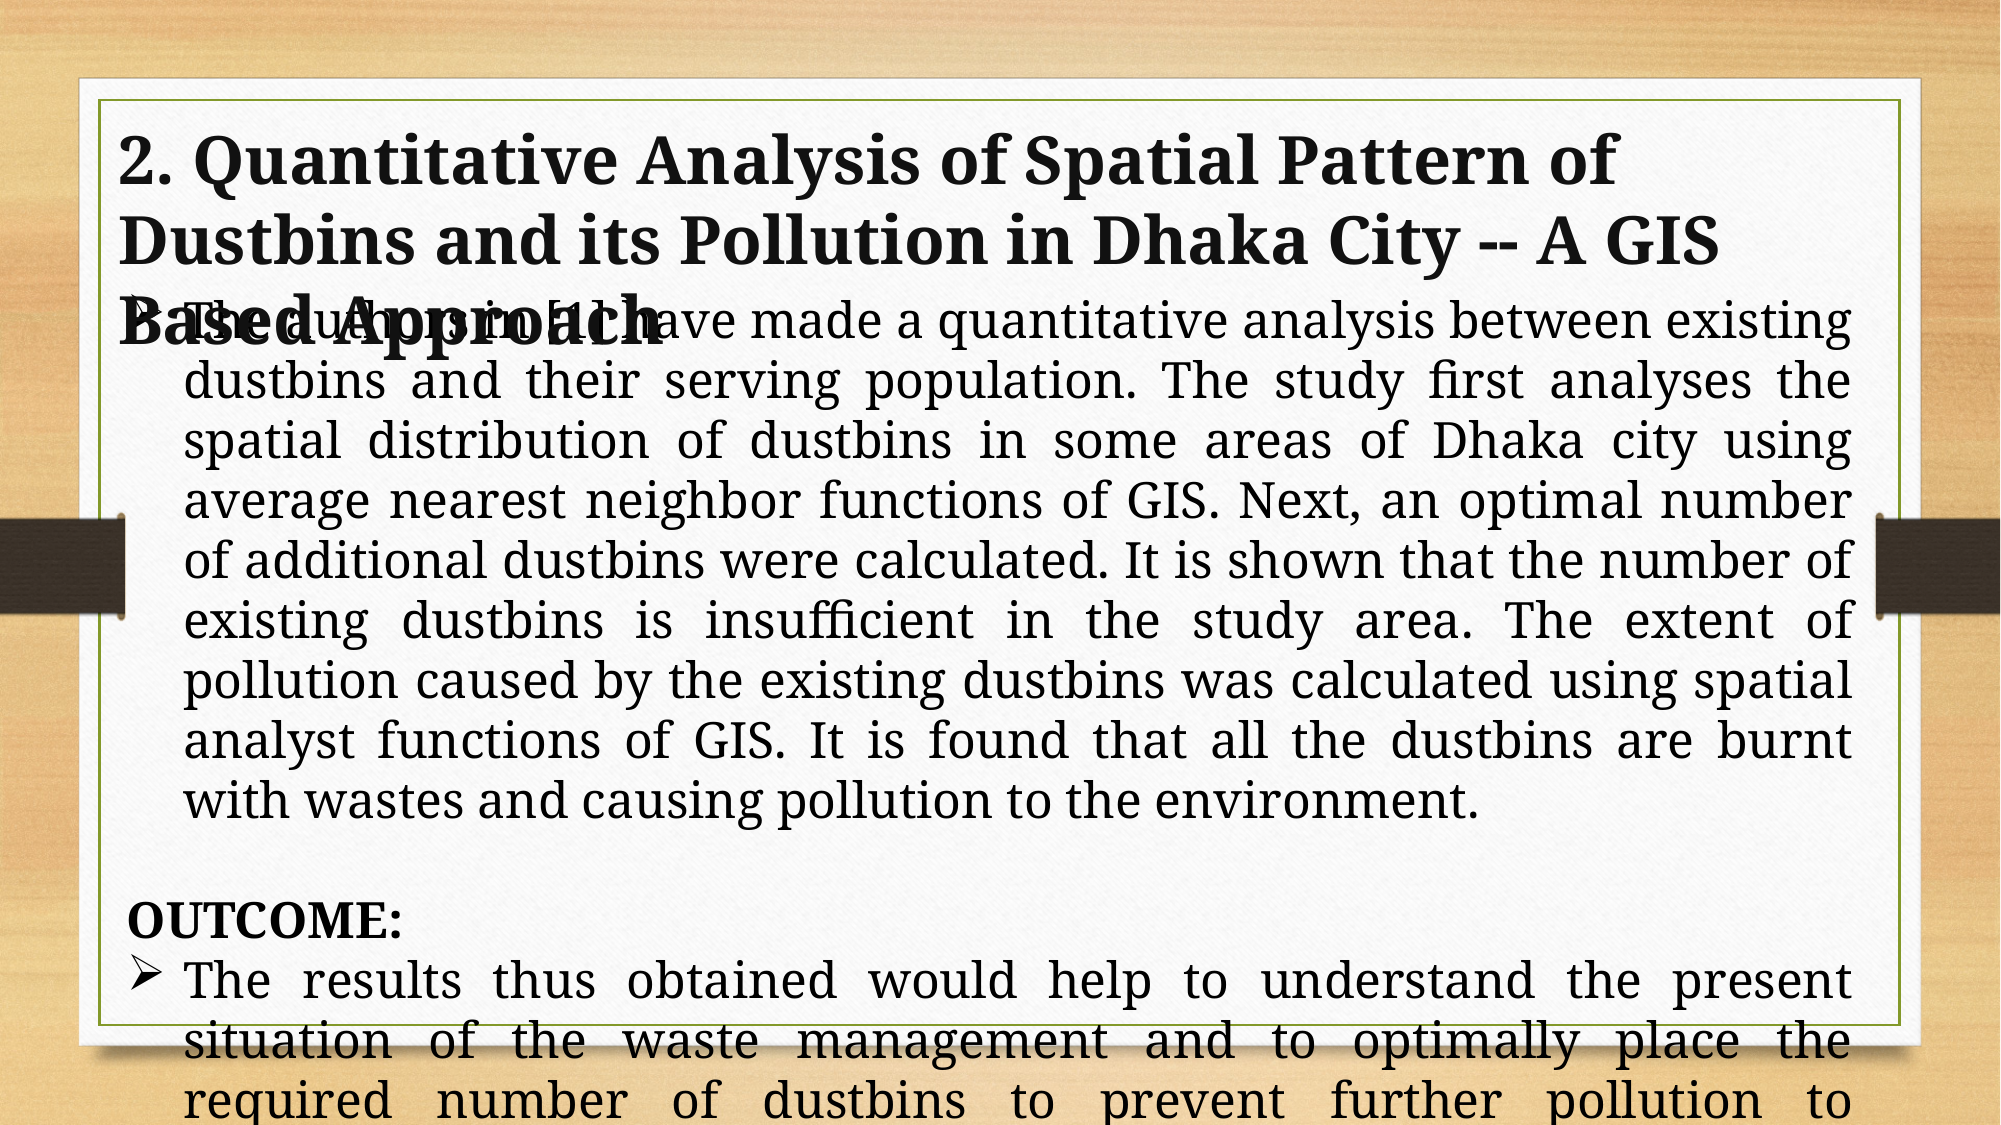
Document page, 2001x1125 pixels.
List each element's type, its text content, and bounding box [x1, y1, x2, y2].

text_box 2. Quantitative Analysis of Spatial Pattern of Dustbins and its Pollution in Dhaka City -- A GIS Based Approach [103, 110, 1930, 365]
picture [0, 0, 2001, 1125]
text_box The authors in [1] have made a quantitative analysis between existing dustbins and their serving population. The study first analyses the spatial distribution of dustbins in some areas of Dhaka city using average nearest neighbor functions of GIS. Next, an optimal number of additional dustbins were calculated. It is shown that the number of existing dustbins is insufficient in the study area. The extent of pollution caused by the existing dustbins was calculated using spatial analyst functions of GIS. It is found that all the dustbins are burnt with wastes and causing pollution to the environment. OUTCOME: The results thus obtained would help to understand the present situation of the waste management and to optimally place the required number of dustbins to prevent further pollution to environment. [112, 365, 1869, 1125]
